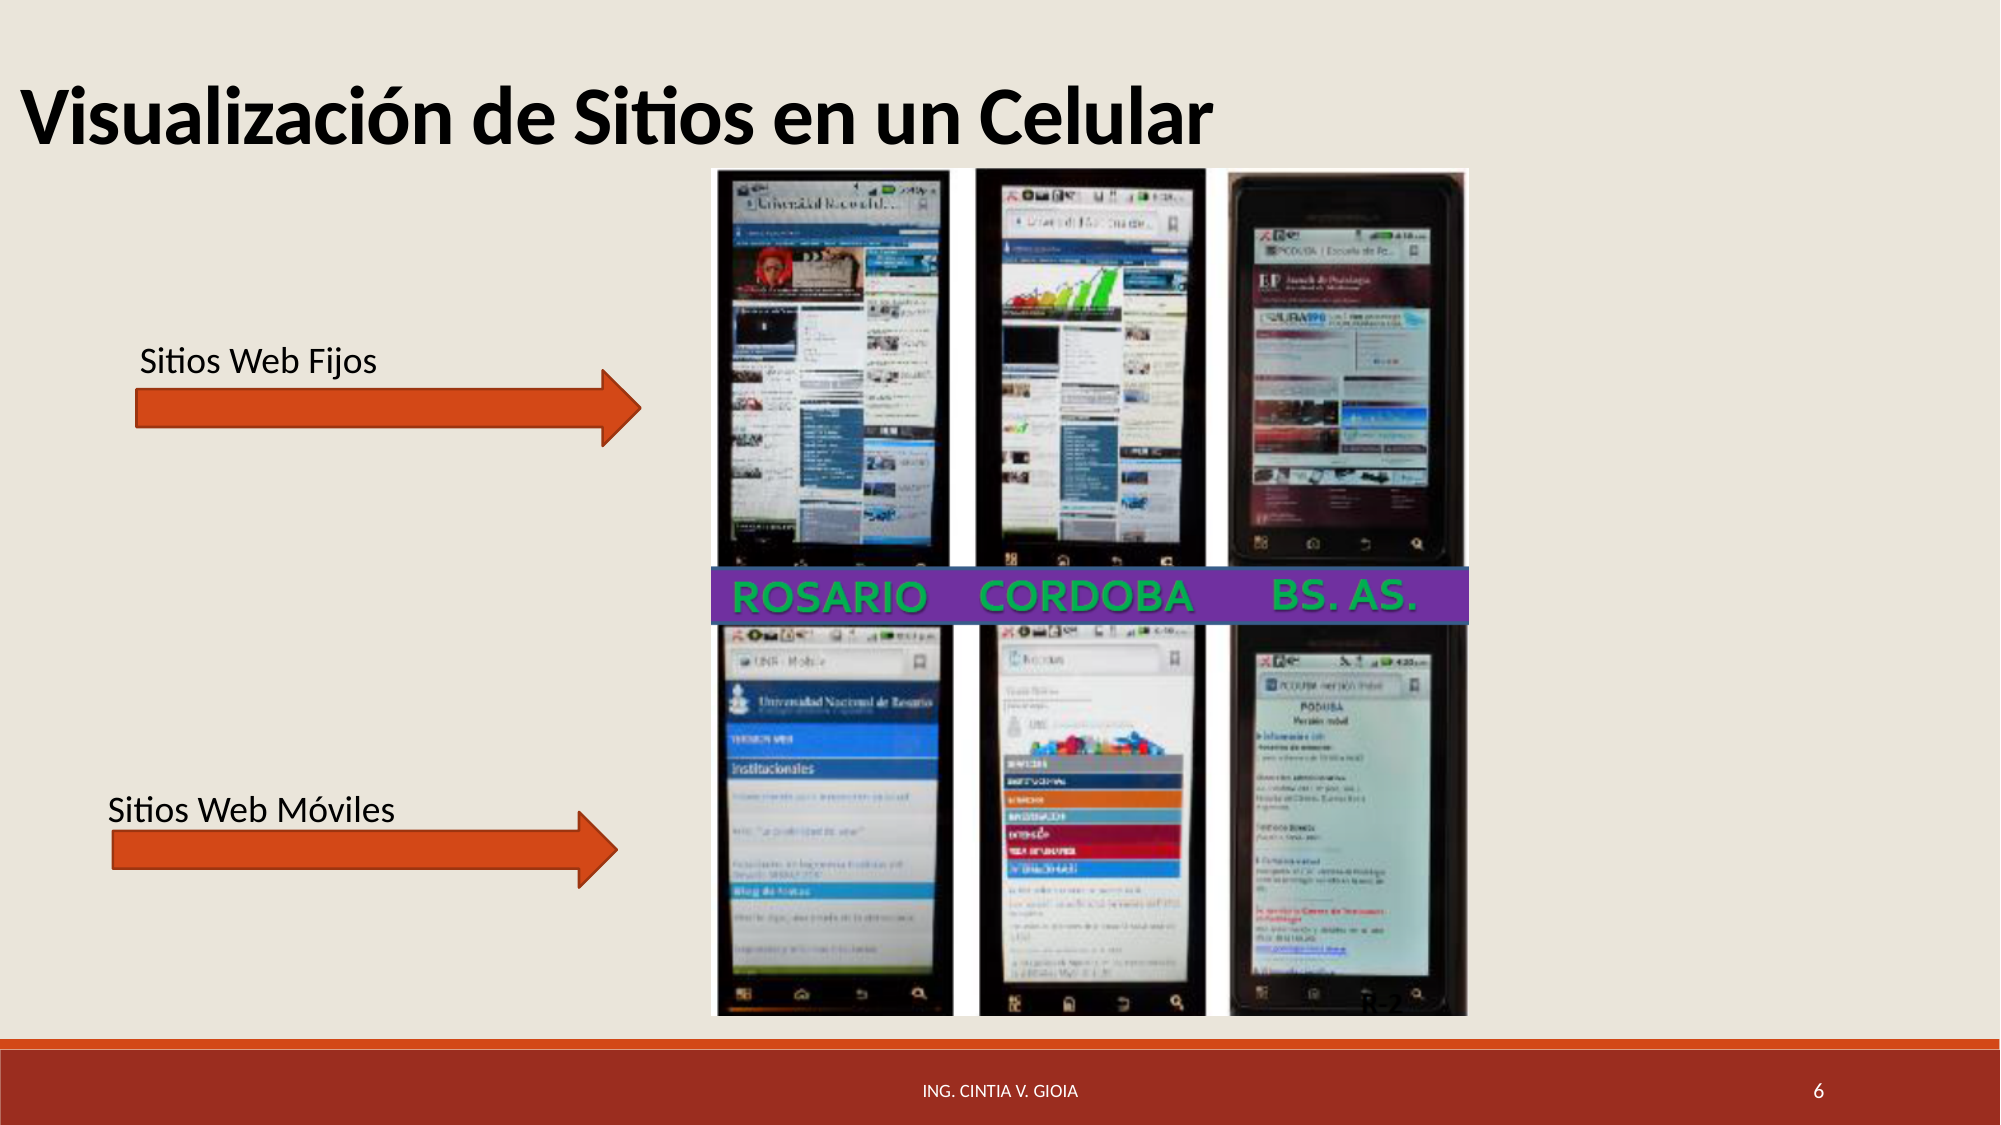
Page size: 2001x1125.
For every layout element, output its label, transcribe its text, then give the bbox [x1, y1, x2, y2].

text_box Sitios Web Móviles [93, 777, 708, 838]
picture [710, 168, 1470, 1016]
text_box [135, 369, 642, 448]
footer Ing. Cintia V. Gioia [604, 1059, 1396, 1120]
slide_number 6 [1624, 1059, 1840, 1120]
title Visualización de Sitios en un Celular [5, 16, 1861, 169]
text_box Sitios Web Fijos [125, 328, 708, 388]
text_box [111, 810, 618, 889]
